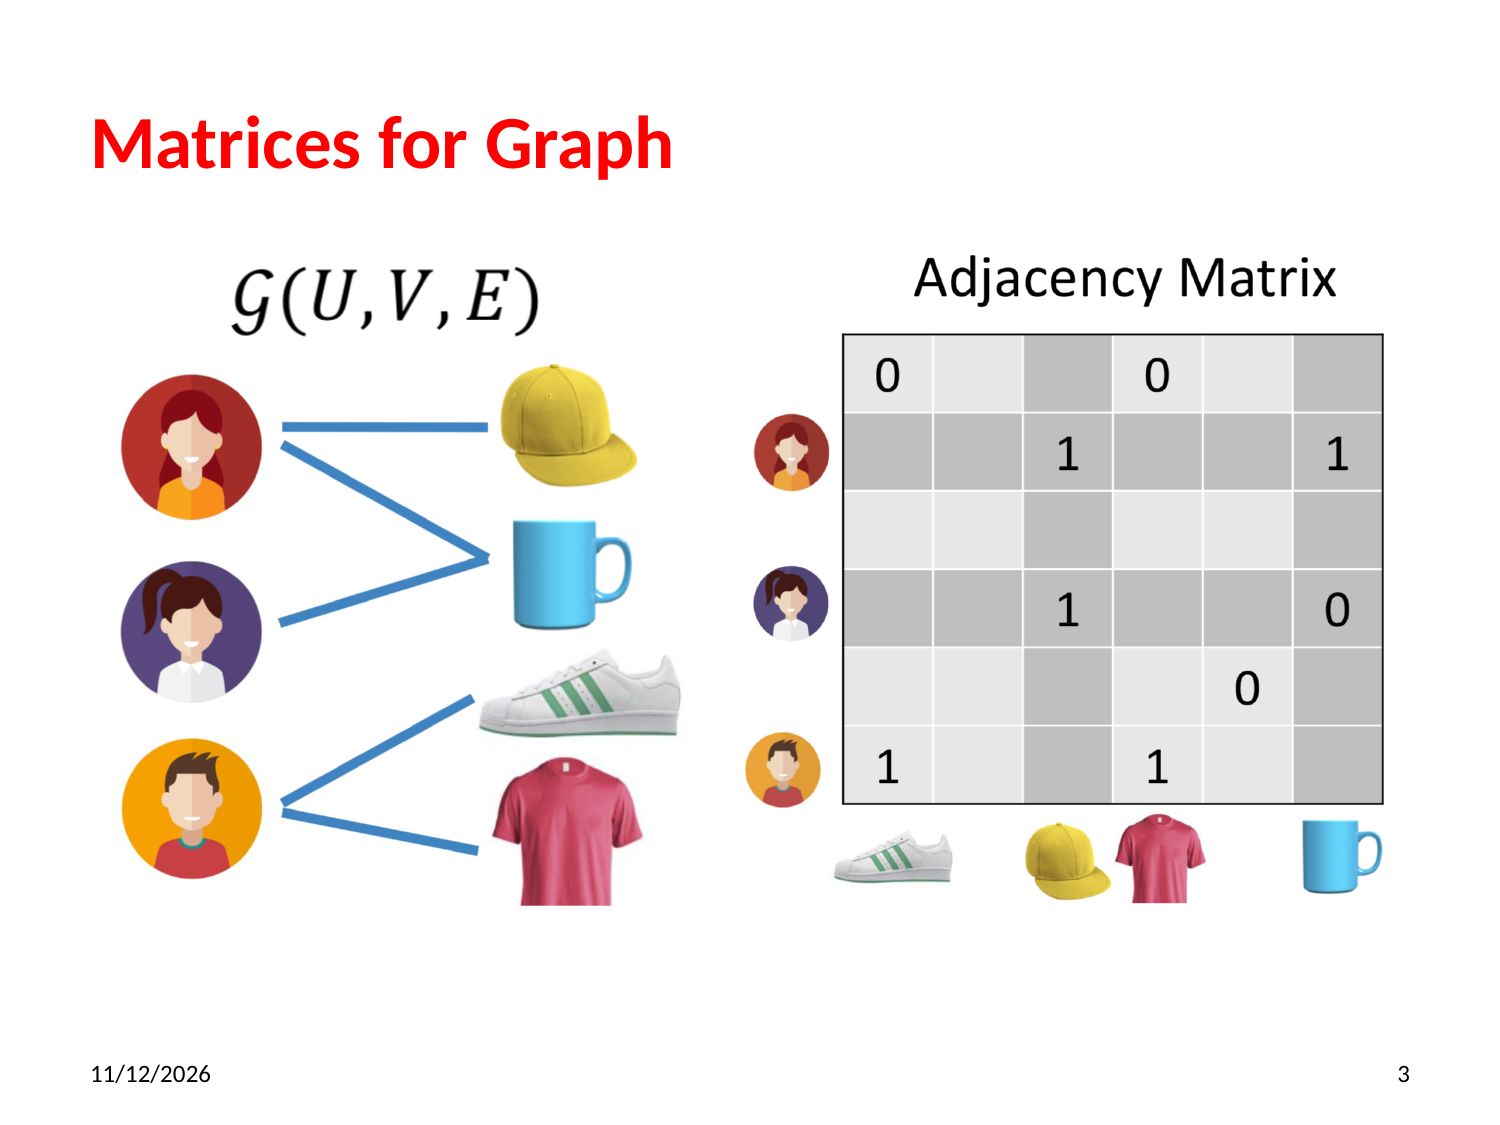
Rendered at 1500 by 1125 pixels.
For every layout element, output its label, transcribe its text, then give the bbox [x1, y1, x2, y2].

slide_number 3 [1074, 1042, 1425, 1103]
title Matrices for Graph [75, 45, 1425, 233]
picture [111, 221, 694, 934]
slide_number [75, 1042, 425, 1103]
picture [744, 243, 1406, 909]
